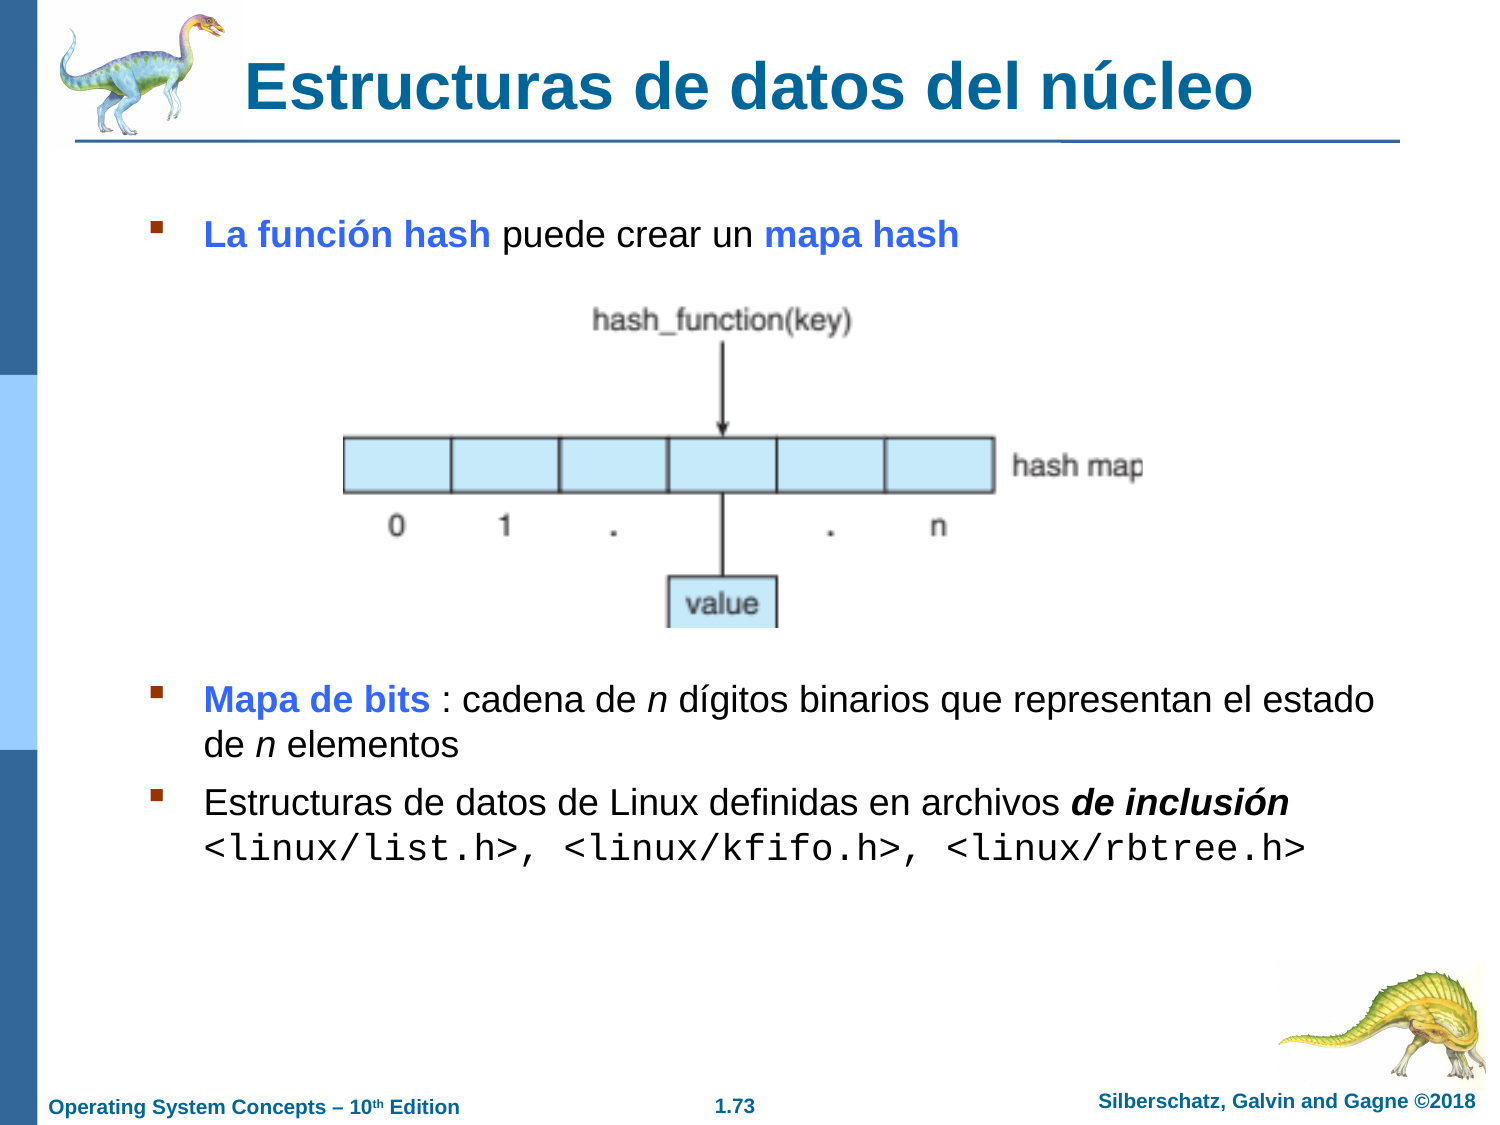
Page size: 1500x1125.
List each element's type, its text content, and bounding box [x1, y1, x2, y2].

picture [1275, 959, 1486, 1090]
picture [46, 0, 243, 149]
picture [342, 305, 1143, 628]
title Estructuras de datos del núcleo [75, 35, 1425, 131]
list La función hash puede crear un mapa hash Mapa de bits : cadena de n dígitos binarios que representan el estado de n elementos Estructuras de datos de Linux definidas en archivos de inclusión <linux/list.h>, <linux/kfifo.h>, <linux/rbtree.h> [132, 202, 1400, 1020]
